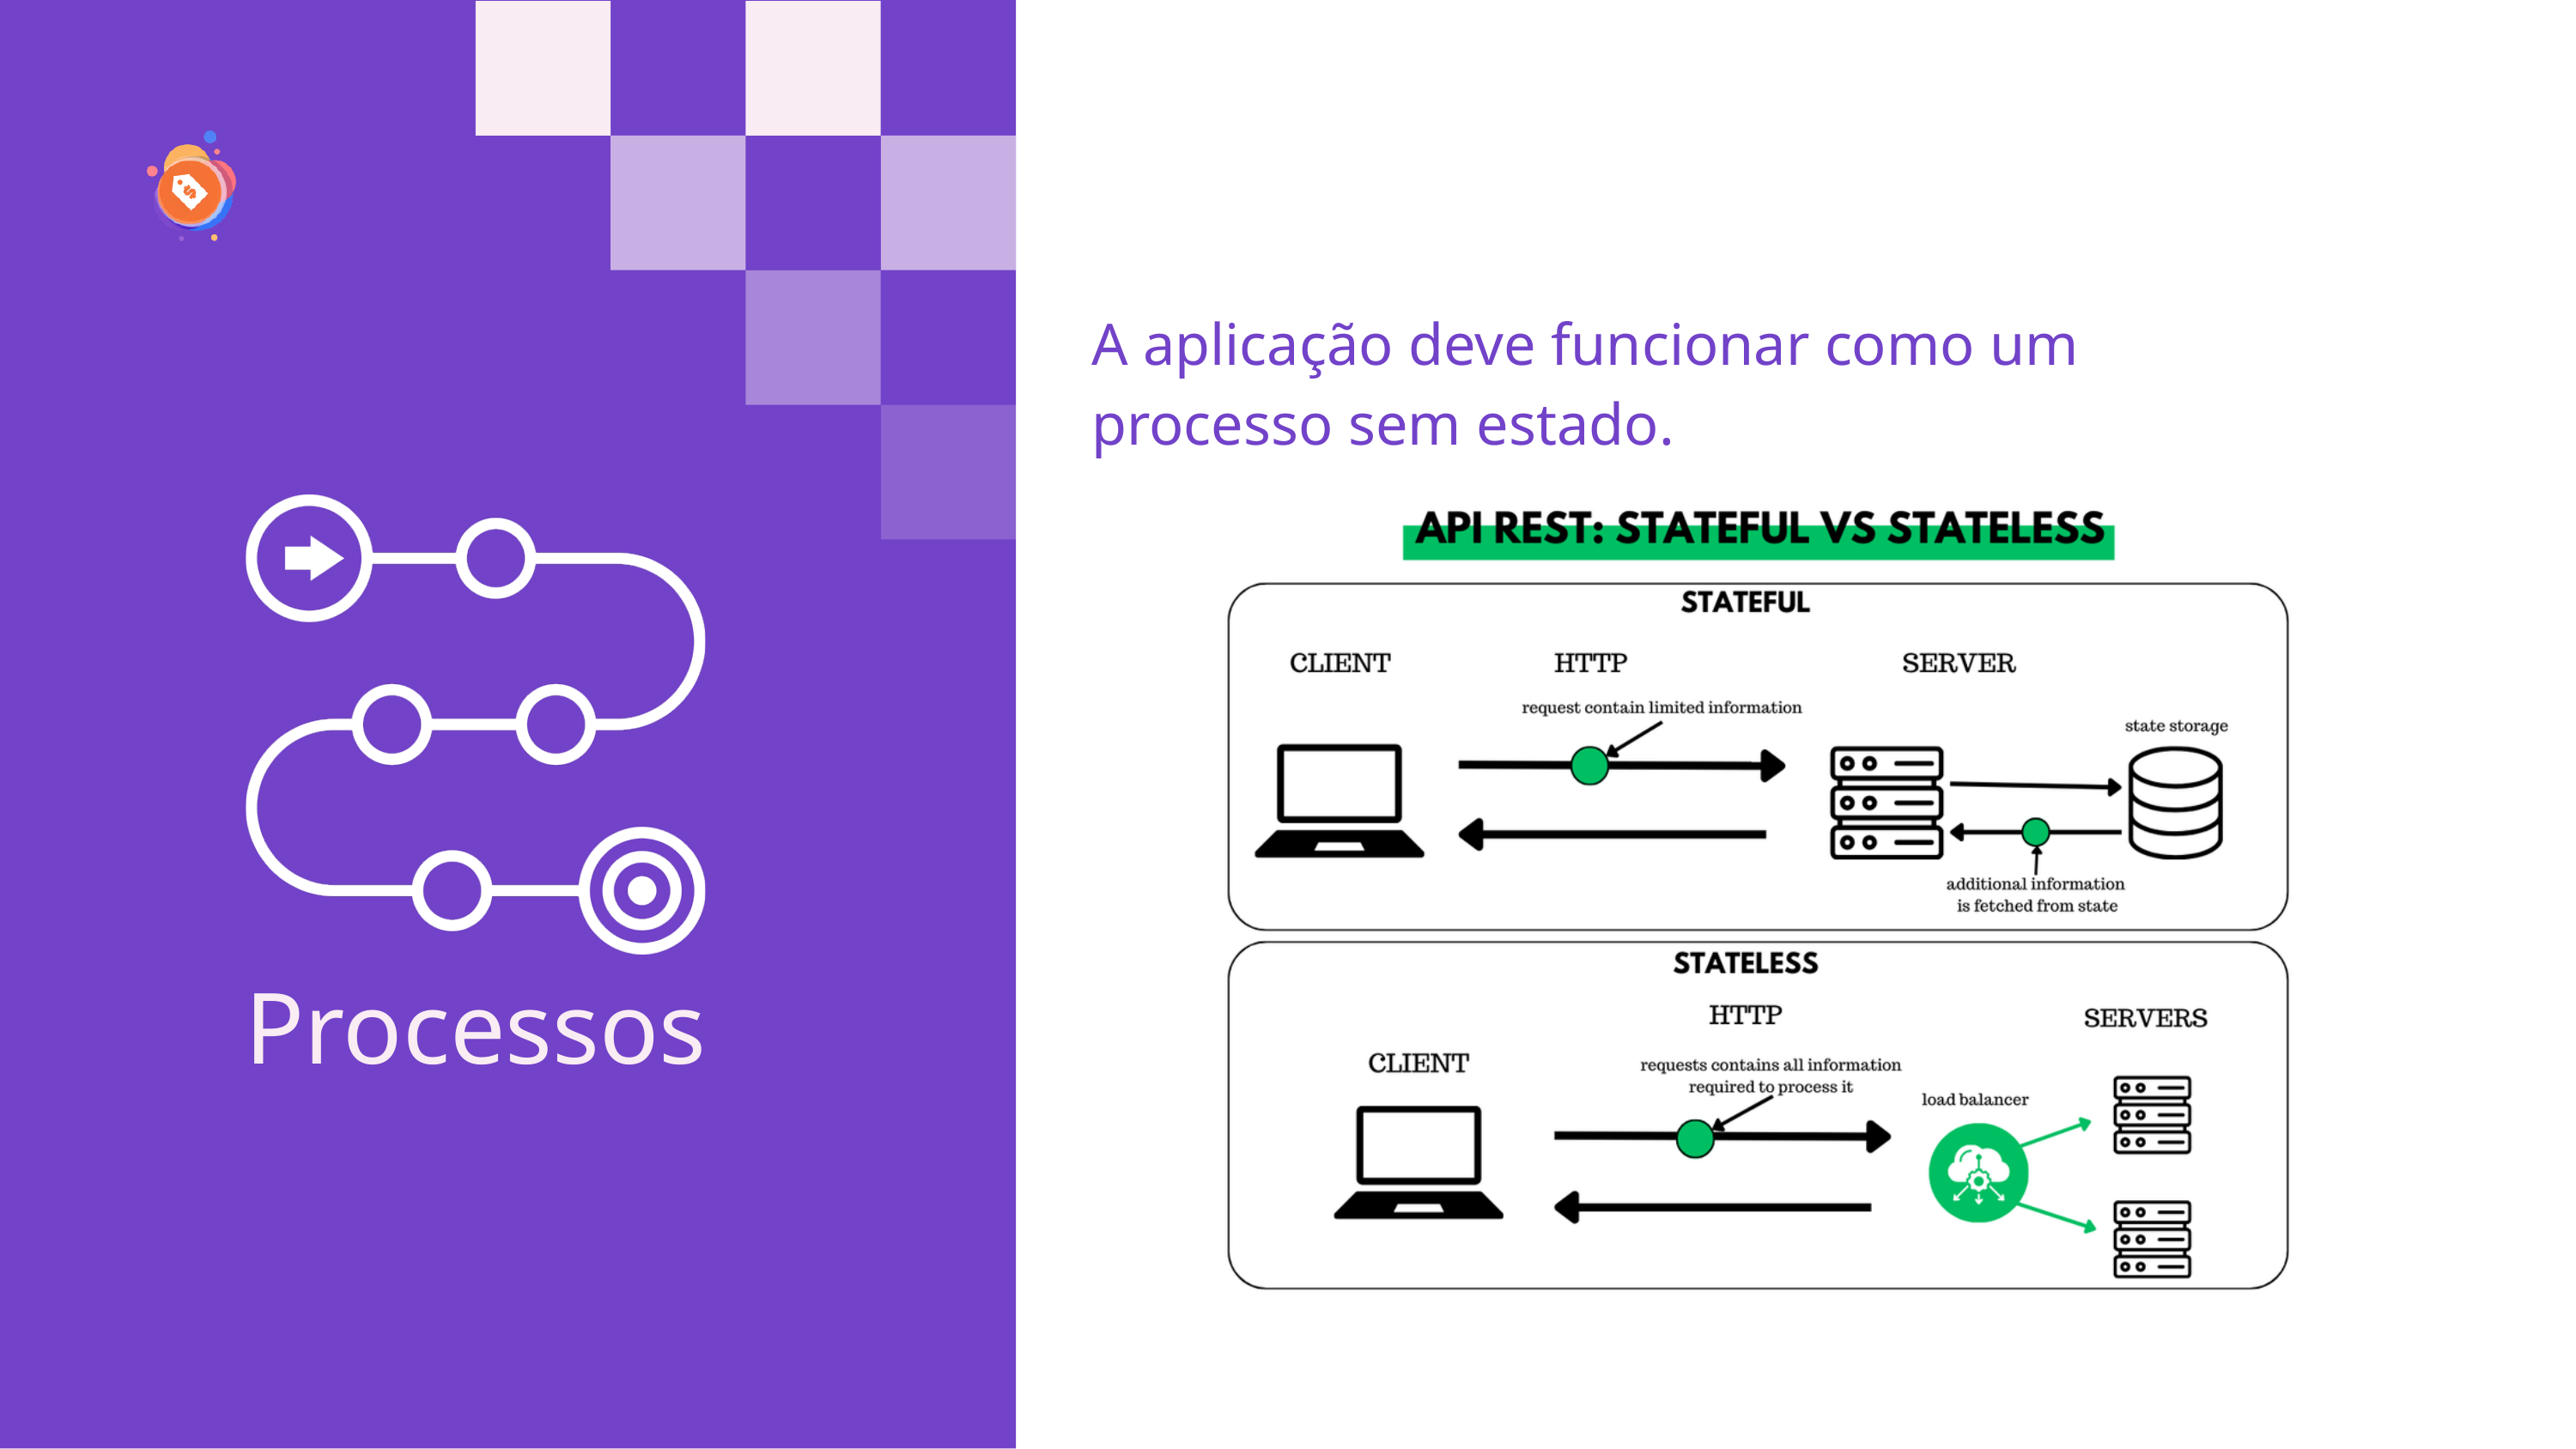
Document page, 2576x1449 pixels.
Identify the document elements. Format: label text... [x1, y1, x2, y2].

text_box Processos [82, 966, 870, 1084]
text_box [0, 0, 1017, 1449]
text_box [611, 135, 746, 270]
text_box [880, 135, 1017, 270]
text_box [745, 1, 881, 136]
text_box [880, 404, 1017, 540]
text_box [475, 1, 611, 136]
text_box [246, 494, 706, 955]
text_box A aplicação deve funcionar como um processo sem estado. [1091, 296, 2224, 458]
text_box [1058, 471, 2549, 1312]
text_box [745, 270, 881, 405]
text_box [137, 119, 248, 250]
